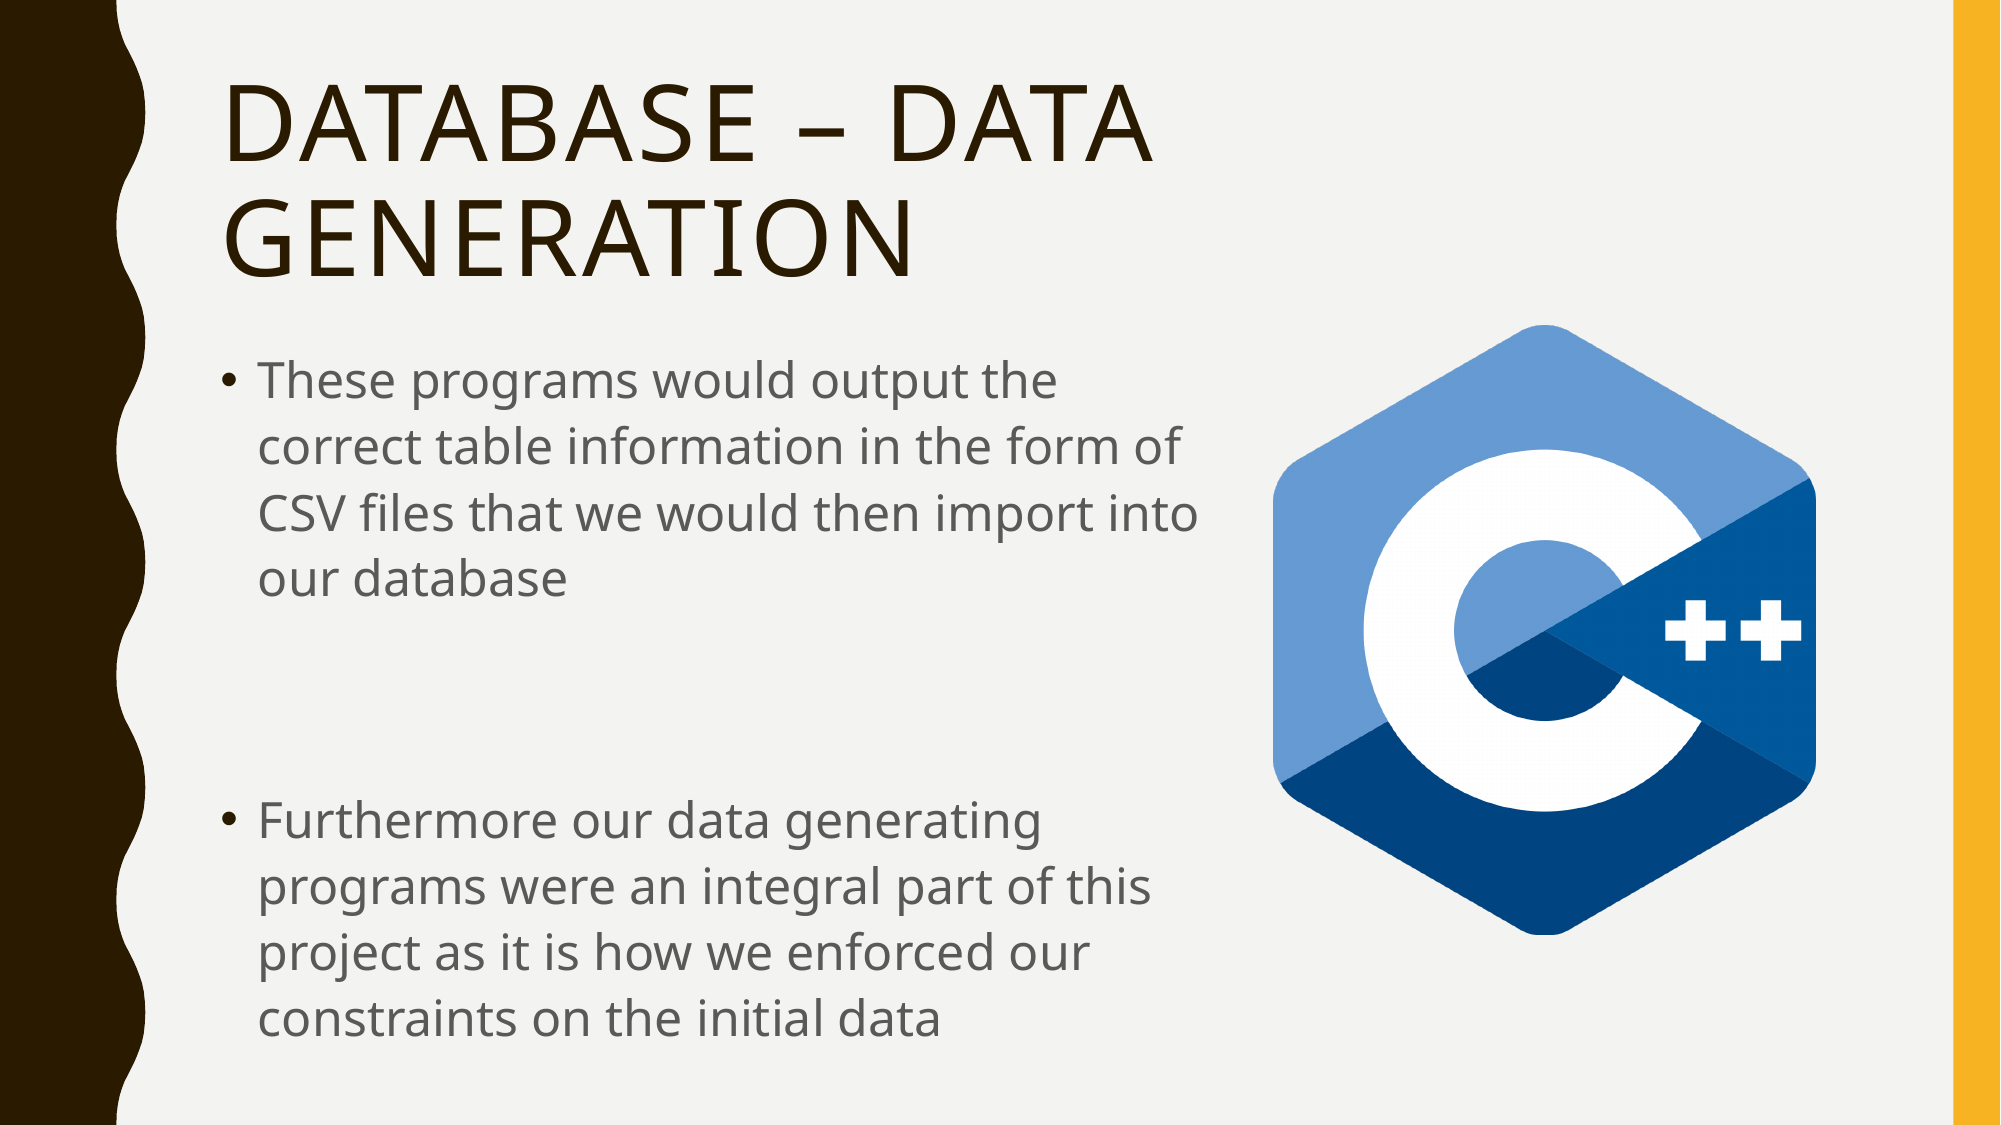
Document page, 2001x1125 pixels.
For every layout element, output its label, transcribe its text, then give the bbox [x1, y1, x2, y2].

title Database – data generation [205, 62, 1875, 308]
list These programs would output the correct table information in the form of CSV files that we would then import into our database Furthermore our data generating programs were an integral part of this project as it is how we enforced our constraints on the initial data [205, 335, 1220, 925]
picture [1273, 325, 1816, 935]
